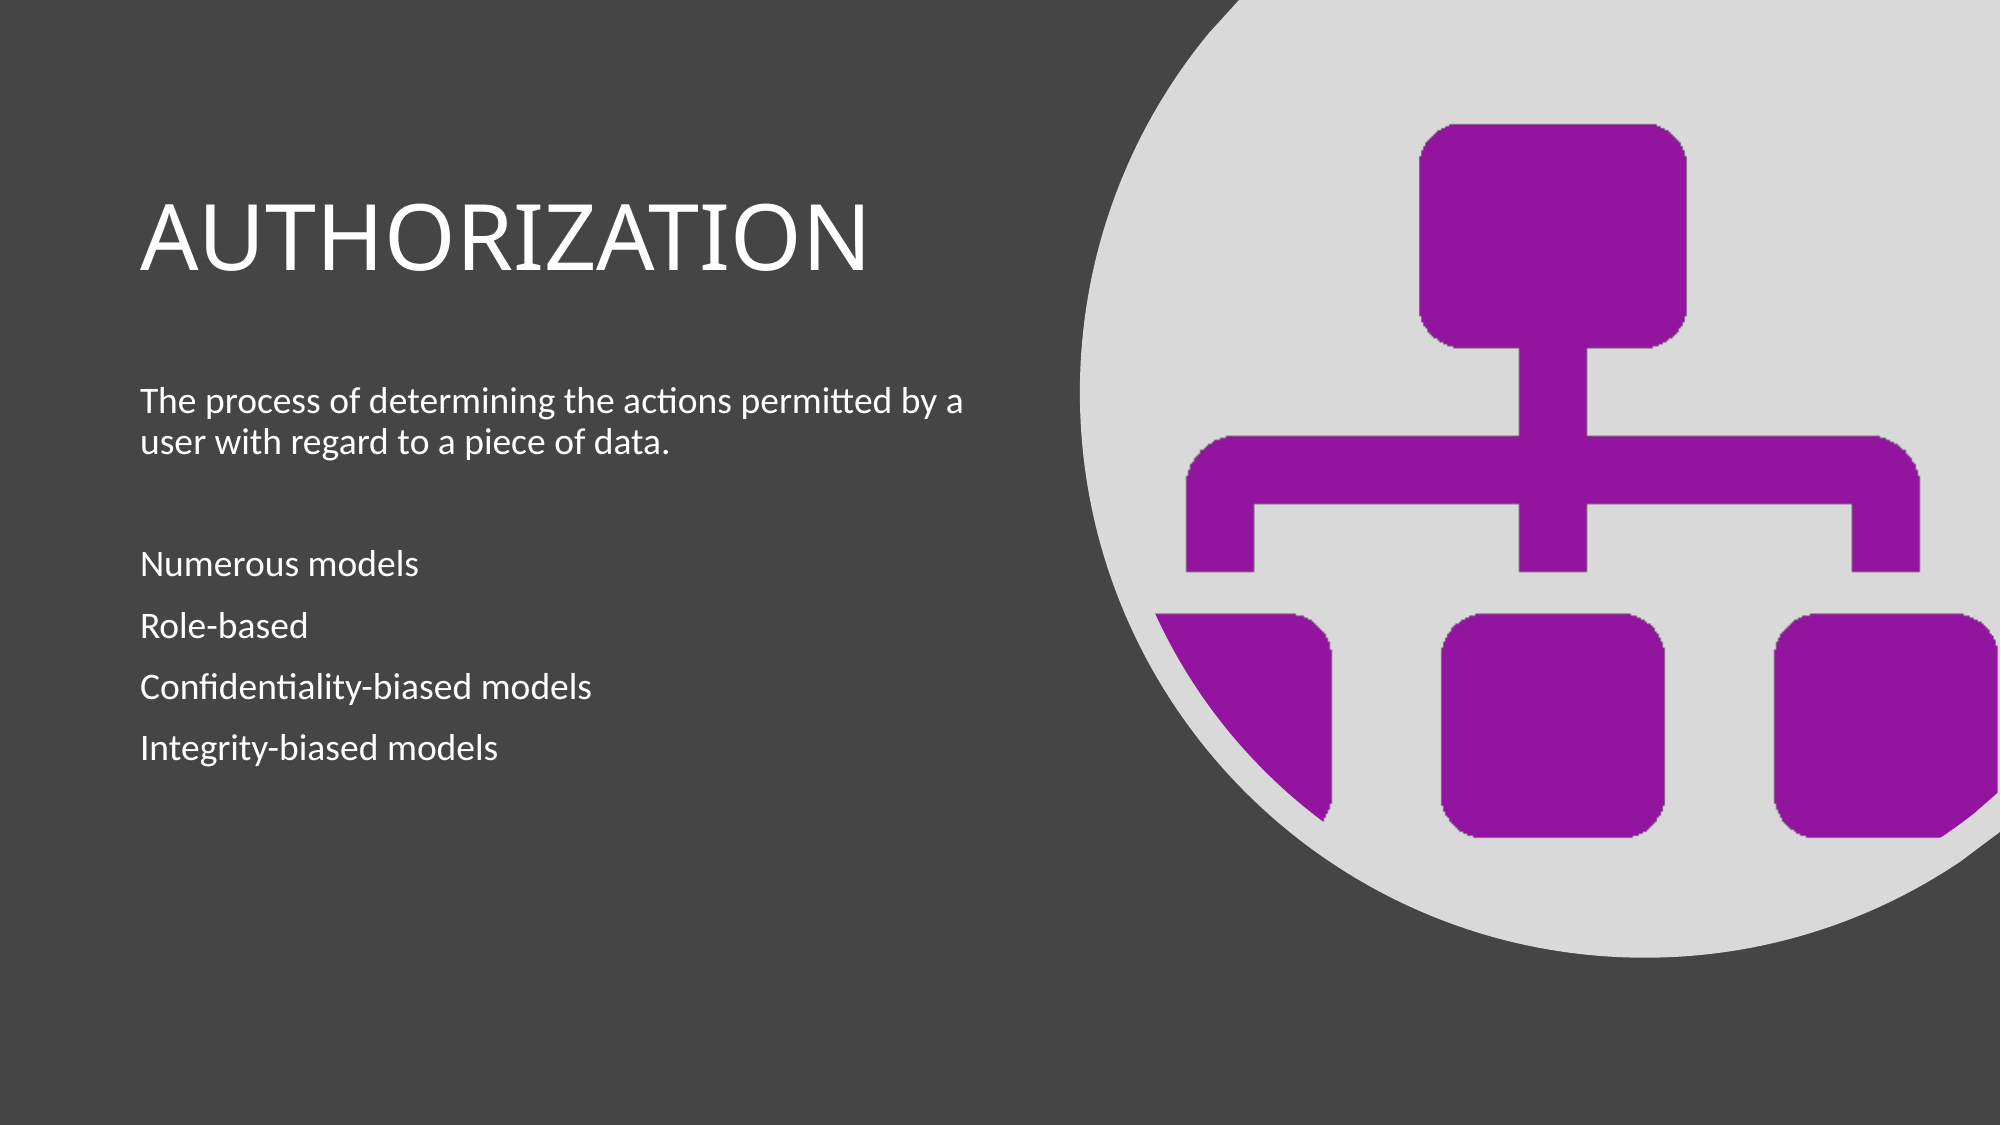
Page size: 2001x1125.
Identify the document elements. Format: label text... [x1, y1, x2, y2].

list The process of determining the actions permitted by a user with regard to a piece of data. Numerous models Role-based Confidentiality-biased models Integrity-biased models [125, 373, 997, 928]
picture [1107, 0, 2000, 928]
title AUTHORIZATION [125, 131, 997, 350]
text_box [1078, 215, 1107, 570]
text_box [1460, 928, 1830, 959]
